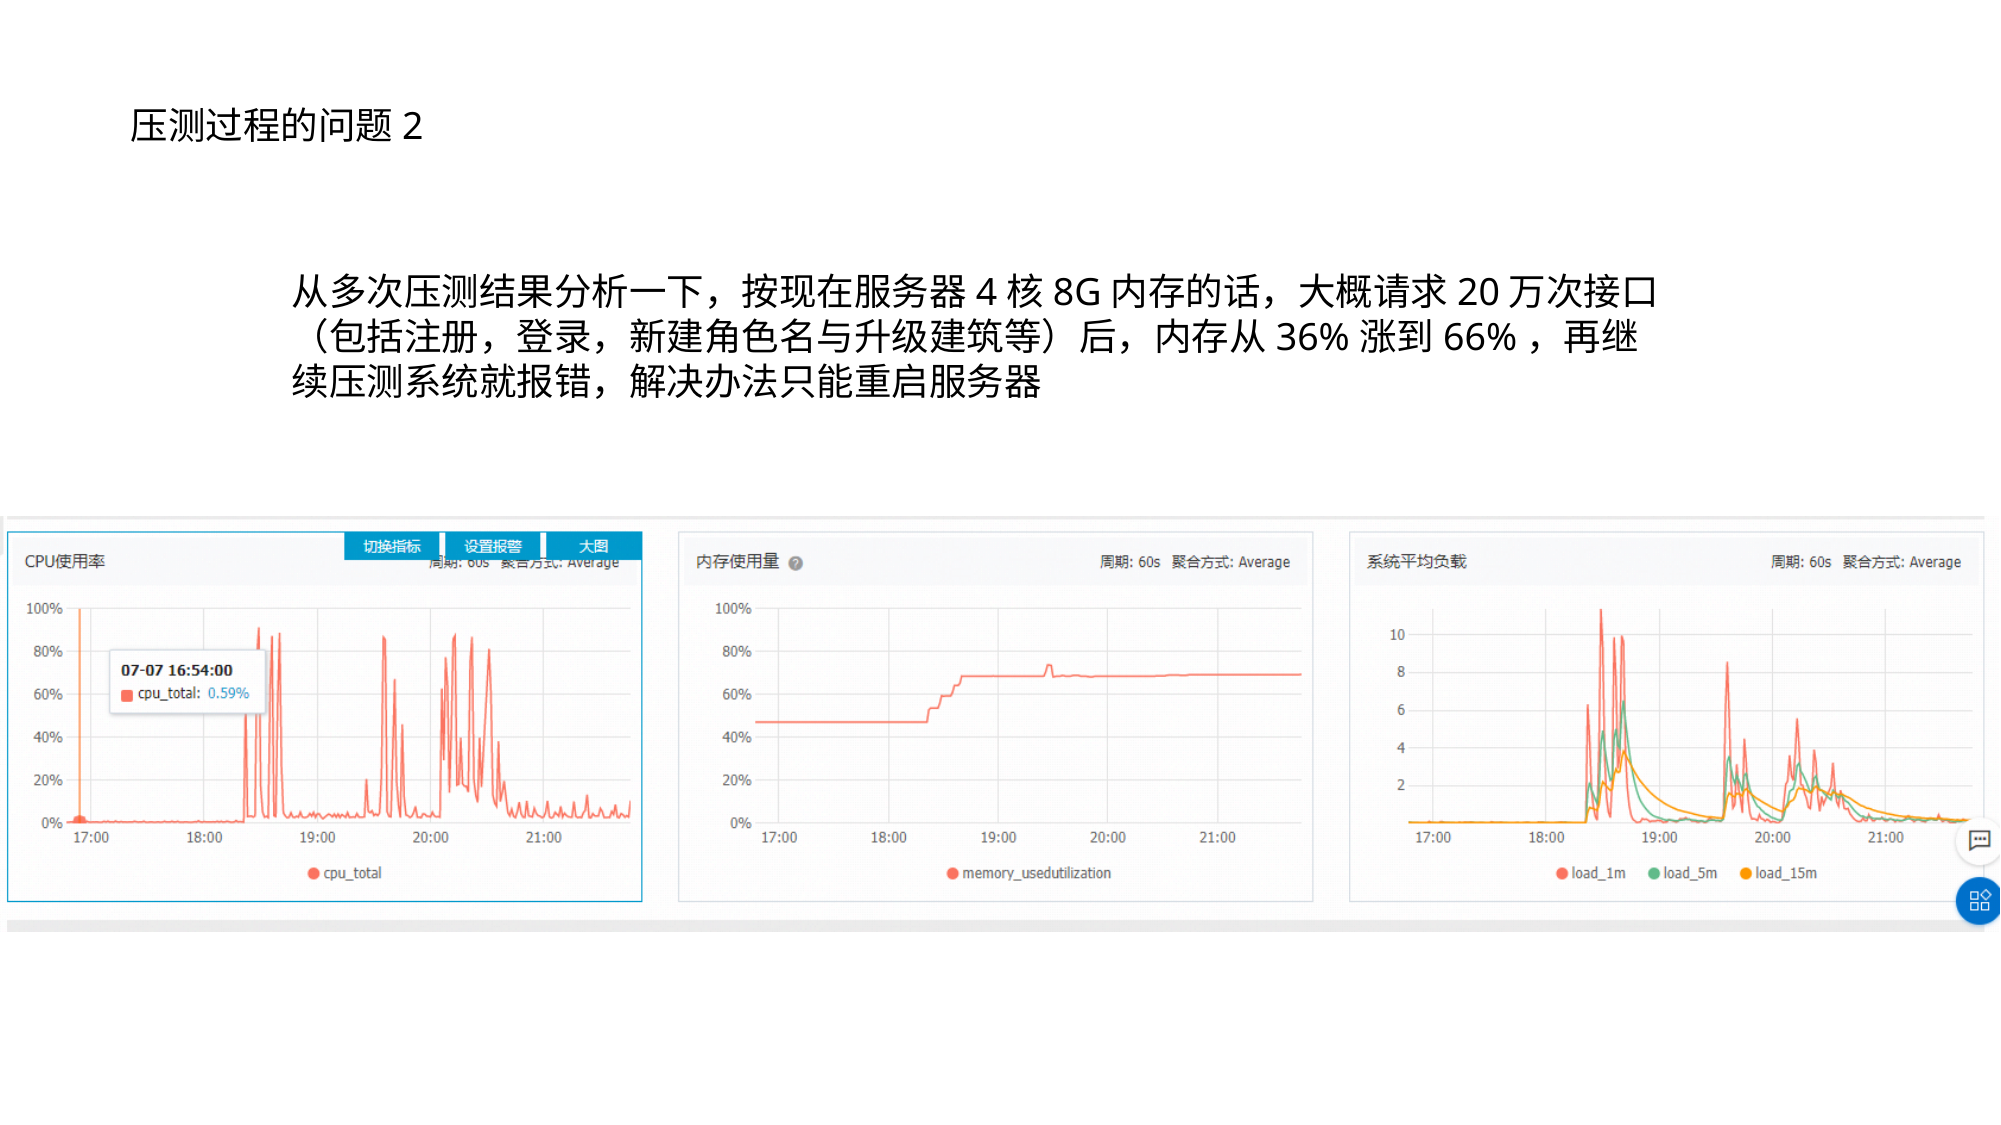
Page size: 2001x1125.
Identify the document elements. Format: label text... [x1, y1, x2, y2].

text_box 从多次压测结果分析一下，按现在服务器4核8G内存的话，大概请求20万次接口（包括注册，登录，新建角色名与升级建筑等）后，内存从36%涨到66%，再继续压测系统就报错，解决办法只能重启服务器 [277, 260, 1679, 411]
text_box 压测过程的问题2 [115, 94, 439, 155]
picture [0, 516, 2000, 932]
